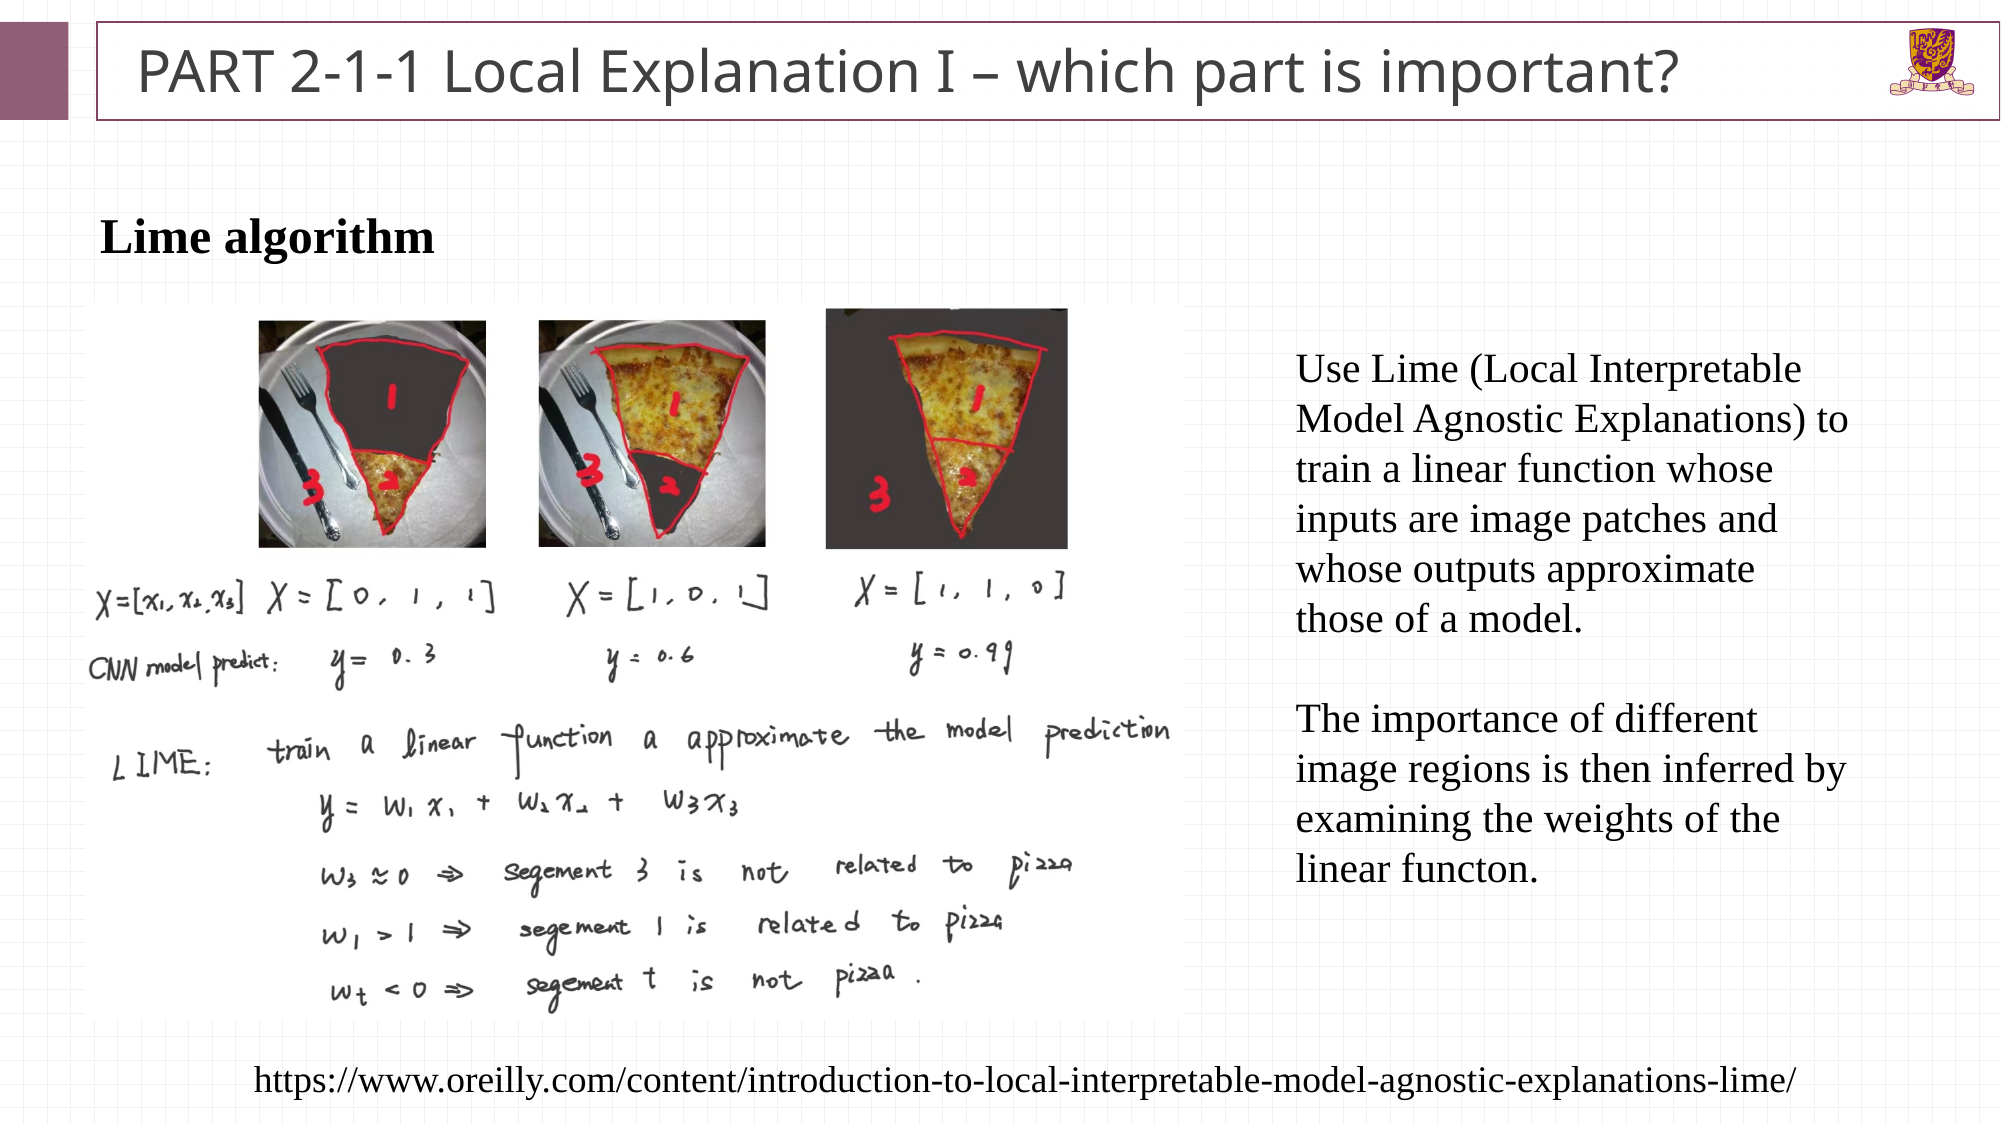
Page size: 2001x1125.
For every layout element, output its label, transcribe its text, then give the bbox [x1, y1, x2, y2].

text_box Lime algorithm [85, 196, 1962, 272]
text_box Use Lime (Local Interpretable Model Agnostic Explanations) to train a linear function whose inputs are image patches and whose outputs approximate those of a model. The importance of different image regions is then inferred by examining the weights of the linear functon. [1280, 333, 1865, 899]
text_box https://www.oreilly.com/content/introduction-to-local-interpretable-model-agnostic-explanations-lime/ [238, 1047, 1865, 1108]
picture [85, 303, 1184, 1019]
text_box PART 2-1-1 Local Explanation I – which part is important? [121, 34, 1864, 122]
picture [1864, 25, 2000, 122]
